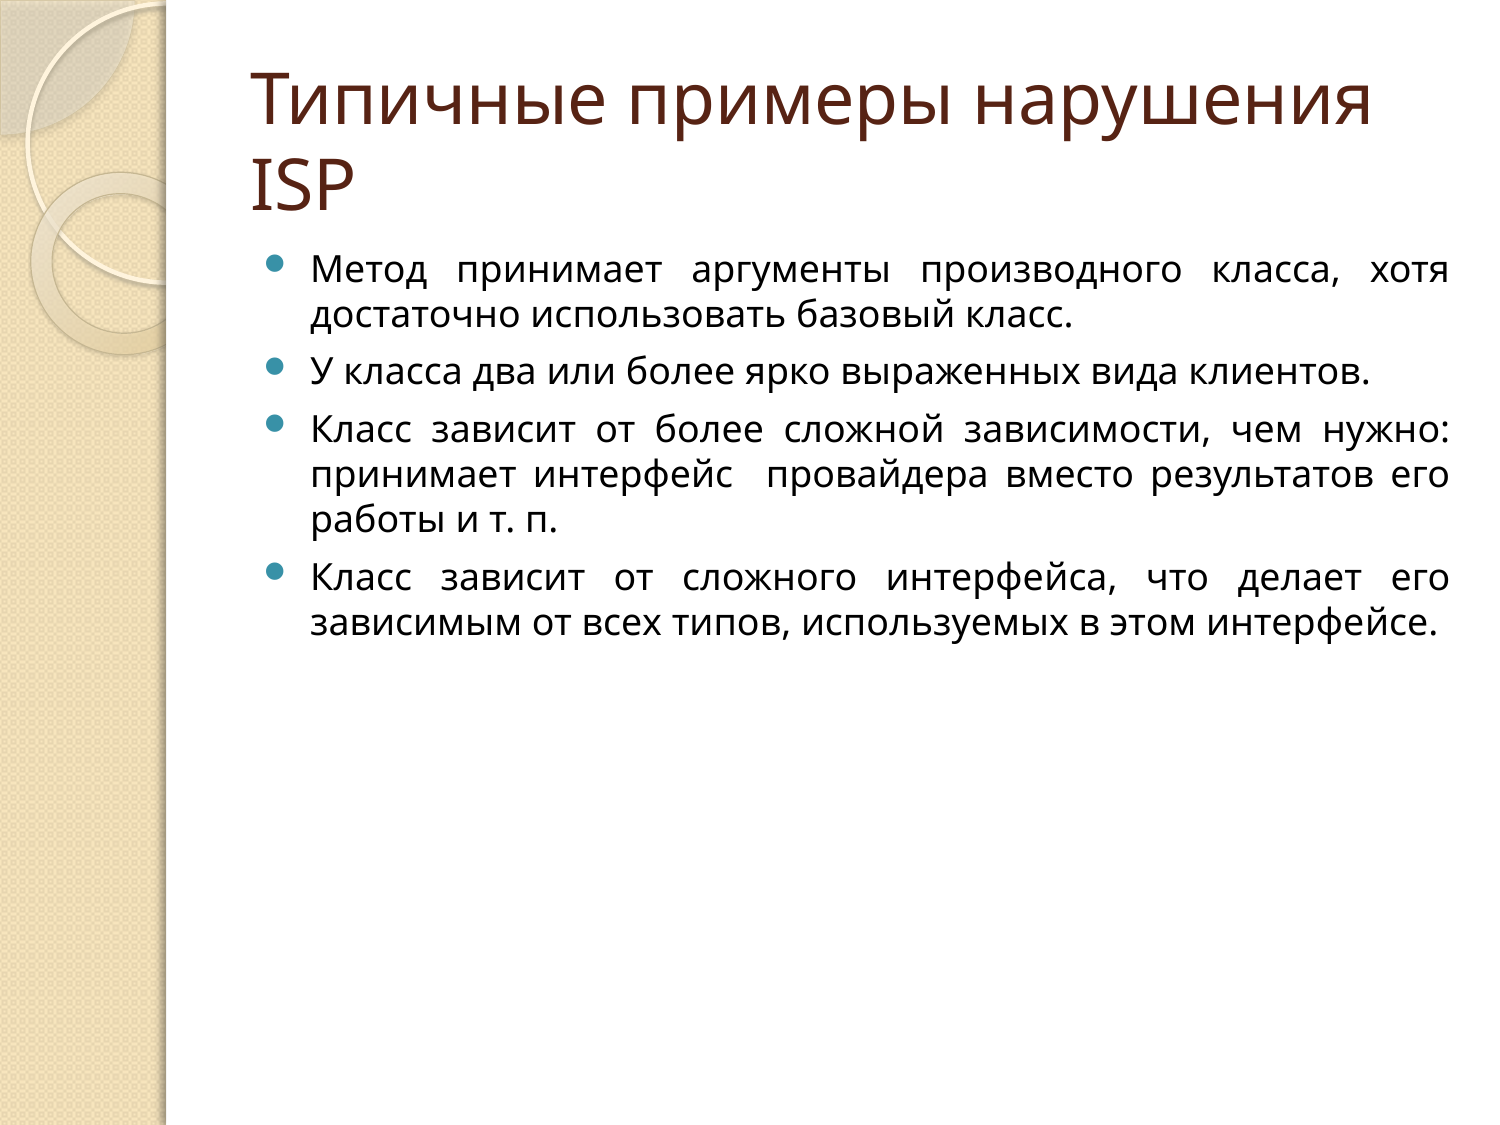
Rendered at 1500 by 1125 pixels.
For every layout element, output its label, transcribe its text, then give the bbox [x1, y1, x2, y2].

title Типичные примеры нарушения ISP [235, 45, 1466, 233]
list Метод принимает аргументы производного класса, хотя достаточно использовать базовый класс. У класса два или более ярко выраженных вида клиентов. Класс зависит от более сложной зависимости, чем нужно: принимает интерфейс провайдера вместо результатов его работы и т. п. Класс зависит от сложного интерфейса, что делает его зависимым от всех типов, используемых в этом интерфейсе. [235, 237, 1466, 1025]
